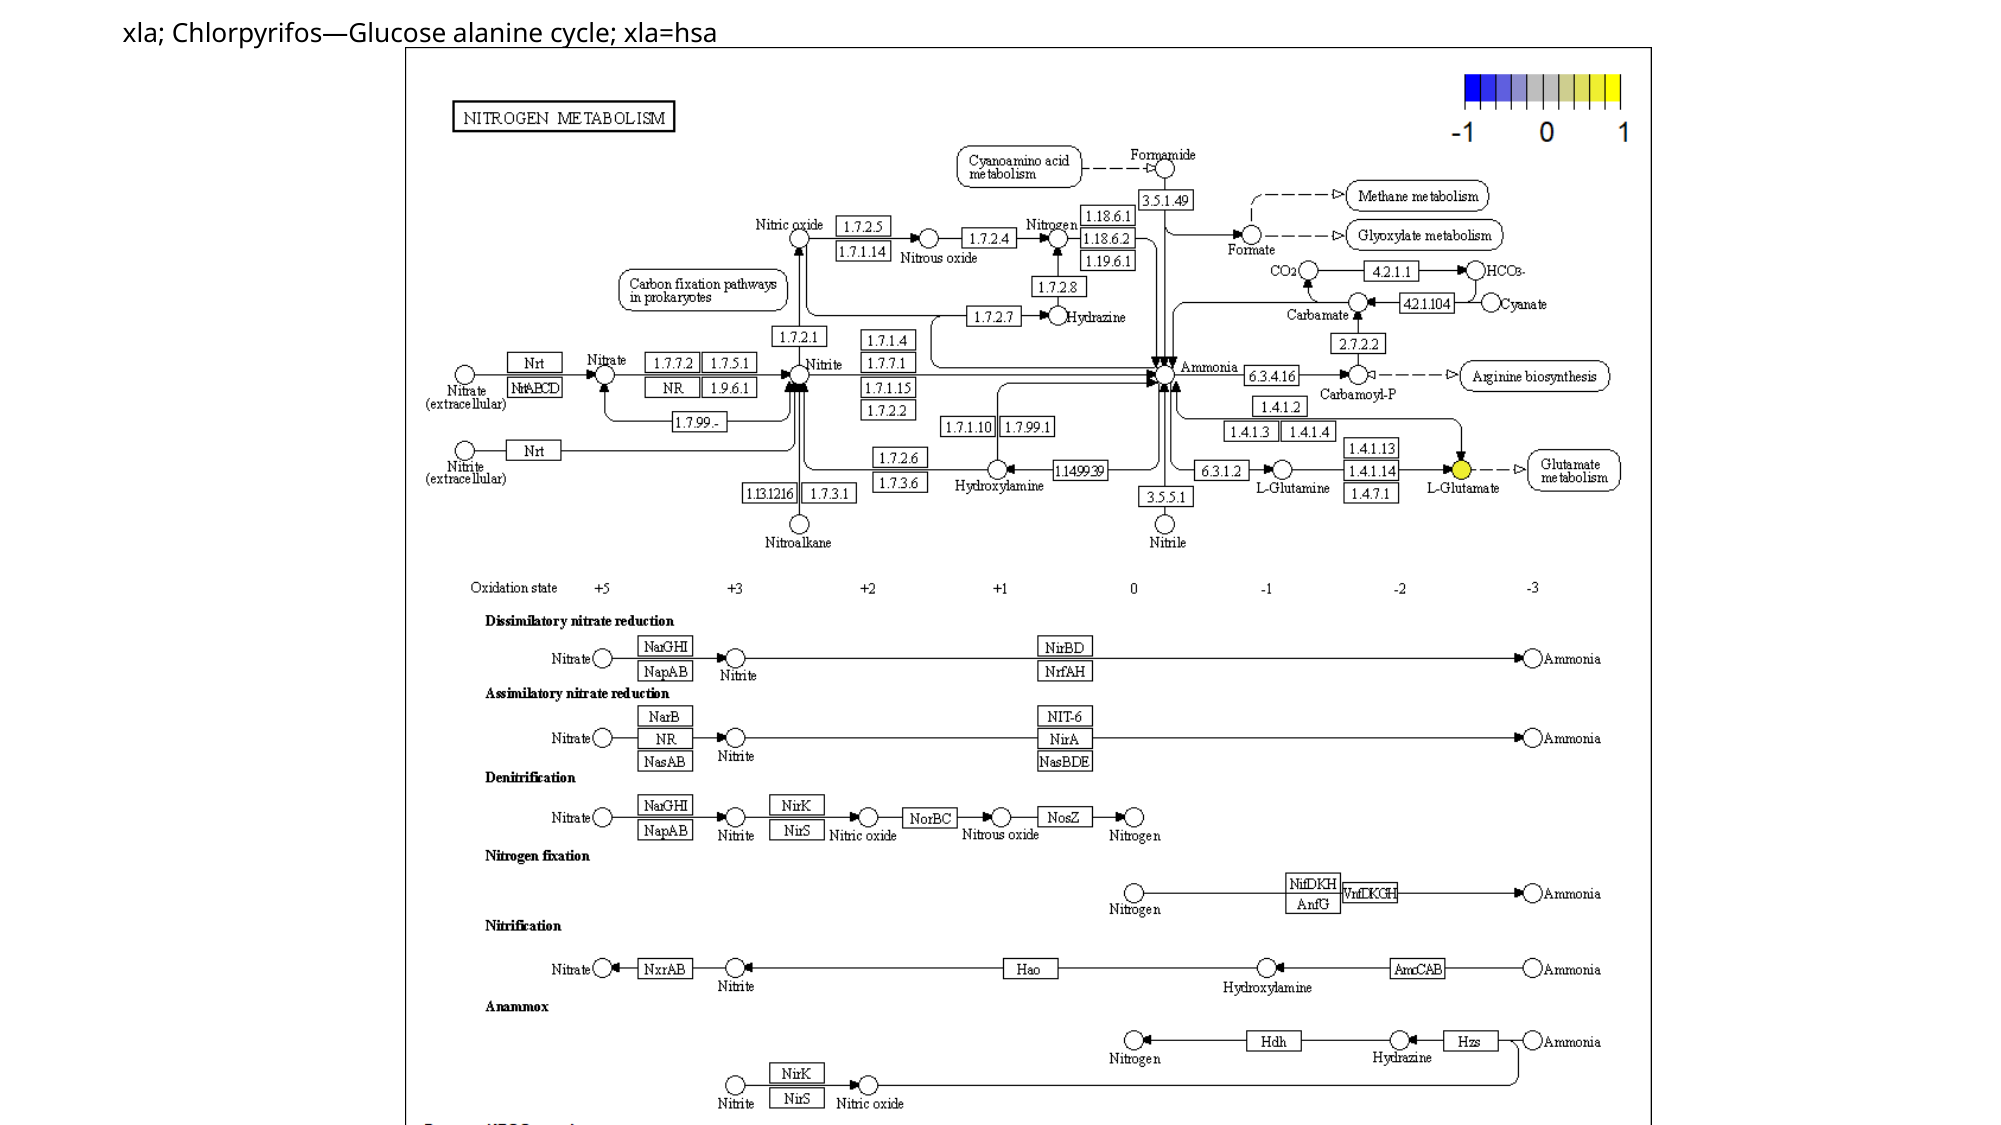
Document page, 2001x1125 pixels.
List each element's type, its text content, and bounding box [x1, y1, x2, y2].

title xla; Chlorpyrifos—Glucose alanine cycle; xla=hsa [107, 12, 1833, 88]
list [405, 47, 1652, 1125]
